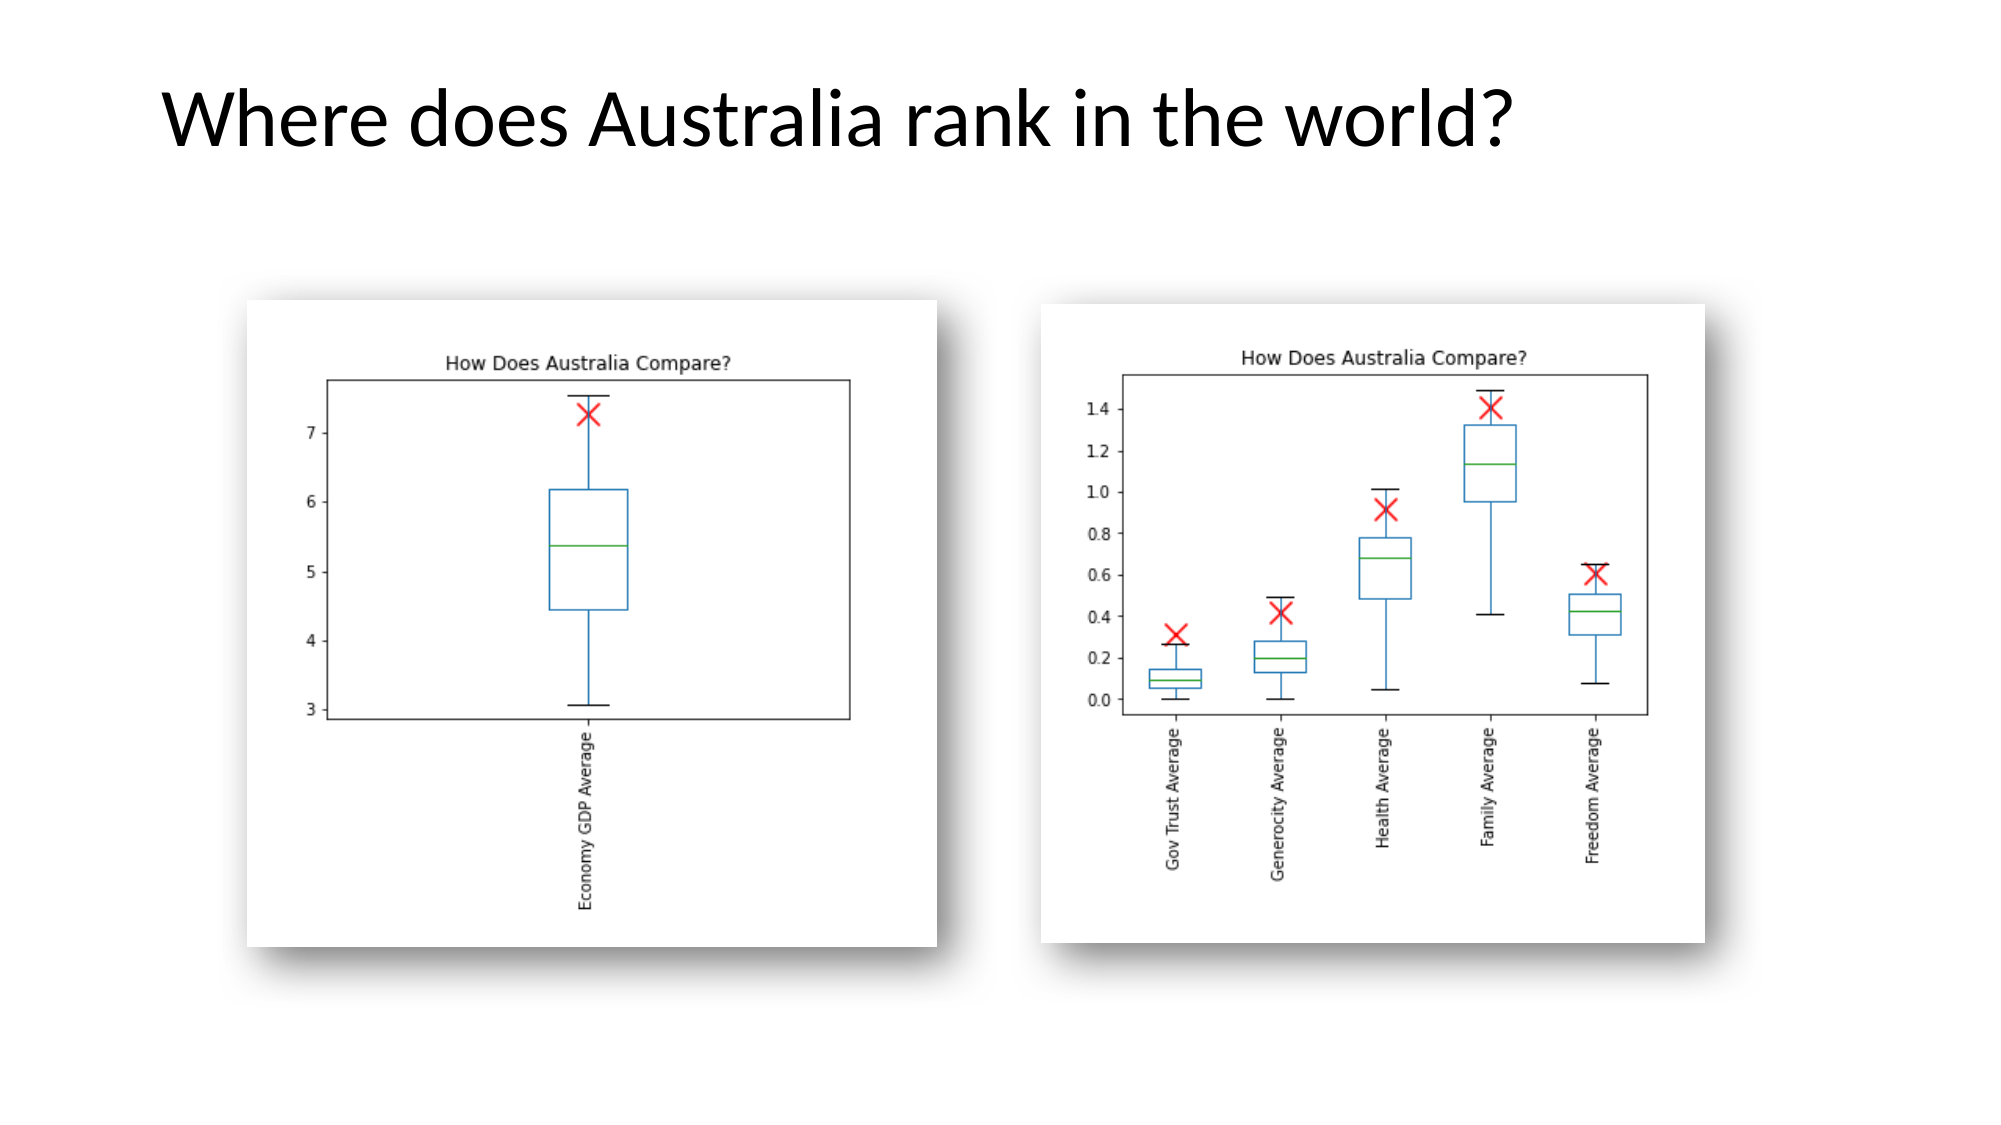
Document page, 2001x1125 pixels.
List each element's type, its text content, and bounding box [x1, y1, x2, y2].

text_box Where does Australia rank in the world? [146, 10, 1880, 229]
picture [247, 300, 937, 947]
picture [1041, 304, 1705, 943]
